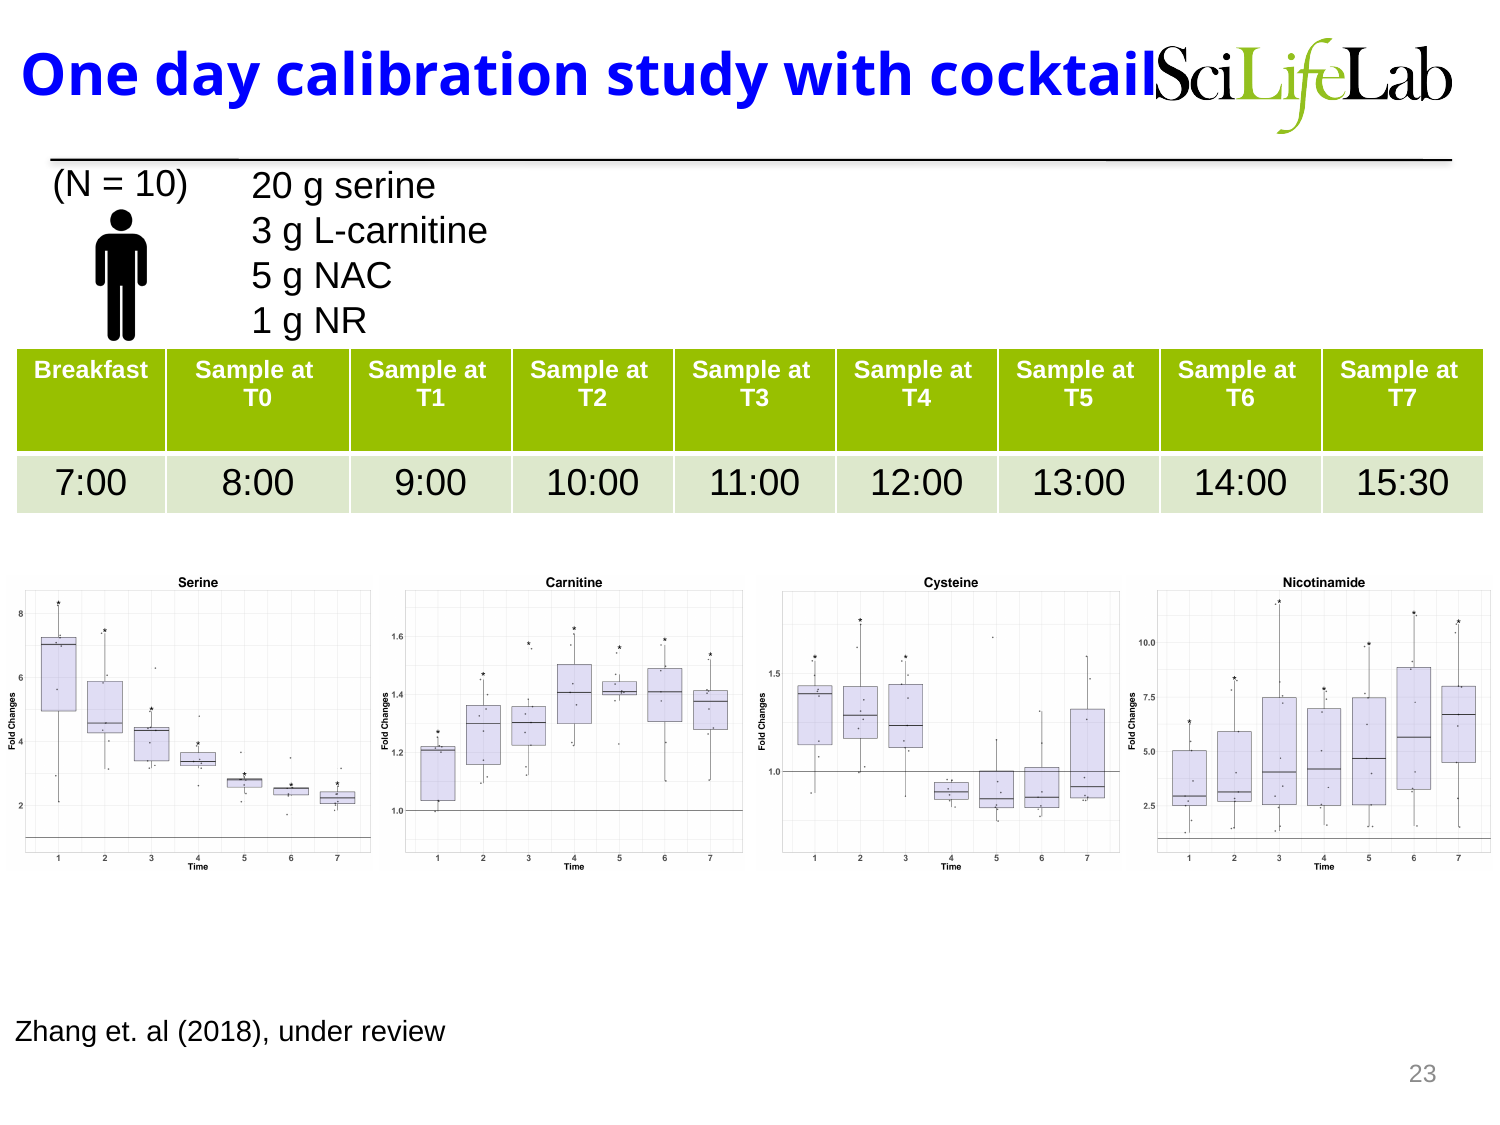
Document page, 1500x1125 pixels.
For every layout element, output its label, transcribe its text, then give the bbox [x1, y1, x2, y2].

text_box Zhang et. al (2018), under review [0, 1004, 826, 1055]
table_cell 15:30 [1323, 456, 1483, 513]
table_cell 14:00 [1161, 456, 1321, 513]
table_header Sample at T2 [513, 349, 673, 451]
picture [755, 575, 1122, 871]
table_cell 9:00 [351, 456, 511, 513]
table_header Sample at T1 [351, 349, 511, 451]
picture [6, 575, 373, 871]
picture [378, 575, 745, 871]
slide_number 23 [1074, 1042, 1452, 1103]
table_header Sample at T5 [999, 349, 1159, 451]
table_header Sample at T3 [675, 349, 835, 451]
table_cell 10:00 [513, 456, 673, 513]
table_header Sample at T7 [1323, 349, 1483, 451]
table_header Breakfast [17, 349, 165, 451]
table_cell 12:00 [837, 456, 997, 513]
text_box 20 g serine 3 g L-carnitine 5 g NAC 1 g NR [236, 153, 514, 349]
table_header Sample at T0 [167, 349, 349, 451]
table_cell 11:00 [675, 456, 835, 513]
text_box (N = 10) [37, 152, 204, 212]
text_box One day calibration study with cocktail [0, 29, 1179, 115]
table_header Sample at T4 [837, 349, 997, 451]
table_cell 8:00 [167, 456, 349, 513]
picture [1156, 38, 1452, 134]
picture [54, 208, 188, 342]
table_cell 7:00 [17, 456, 165, 513]
table_header Sample at T6 [1161, 349, 1321, 451]
picture [1126, 575, 1493, 871]
table_cell 13:00 [999, 456, 1159, 513]
